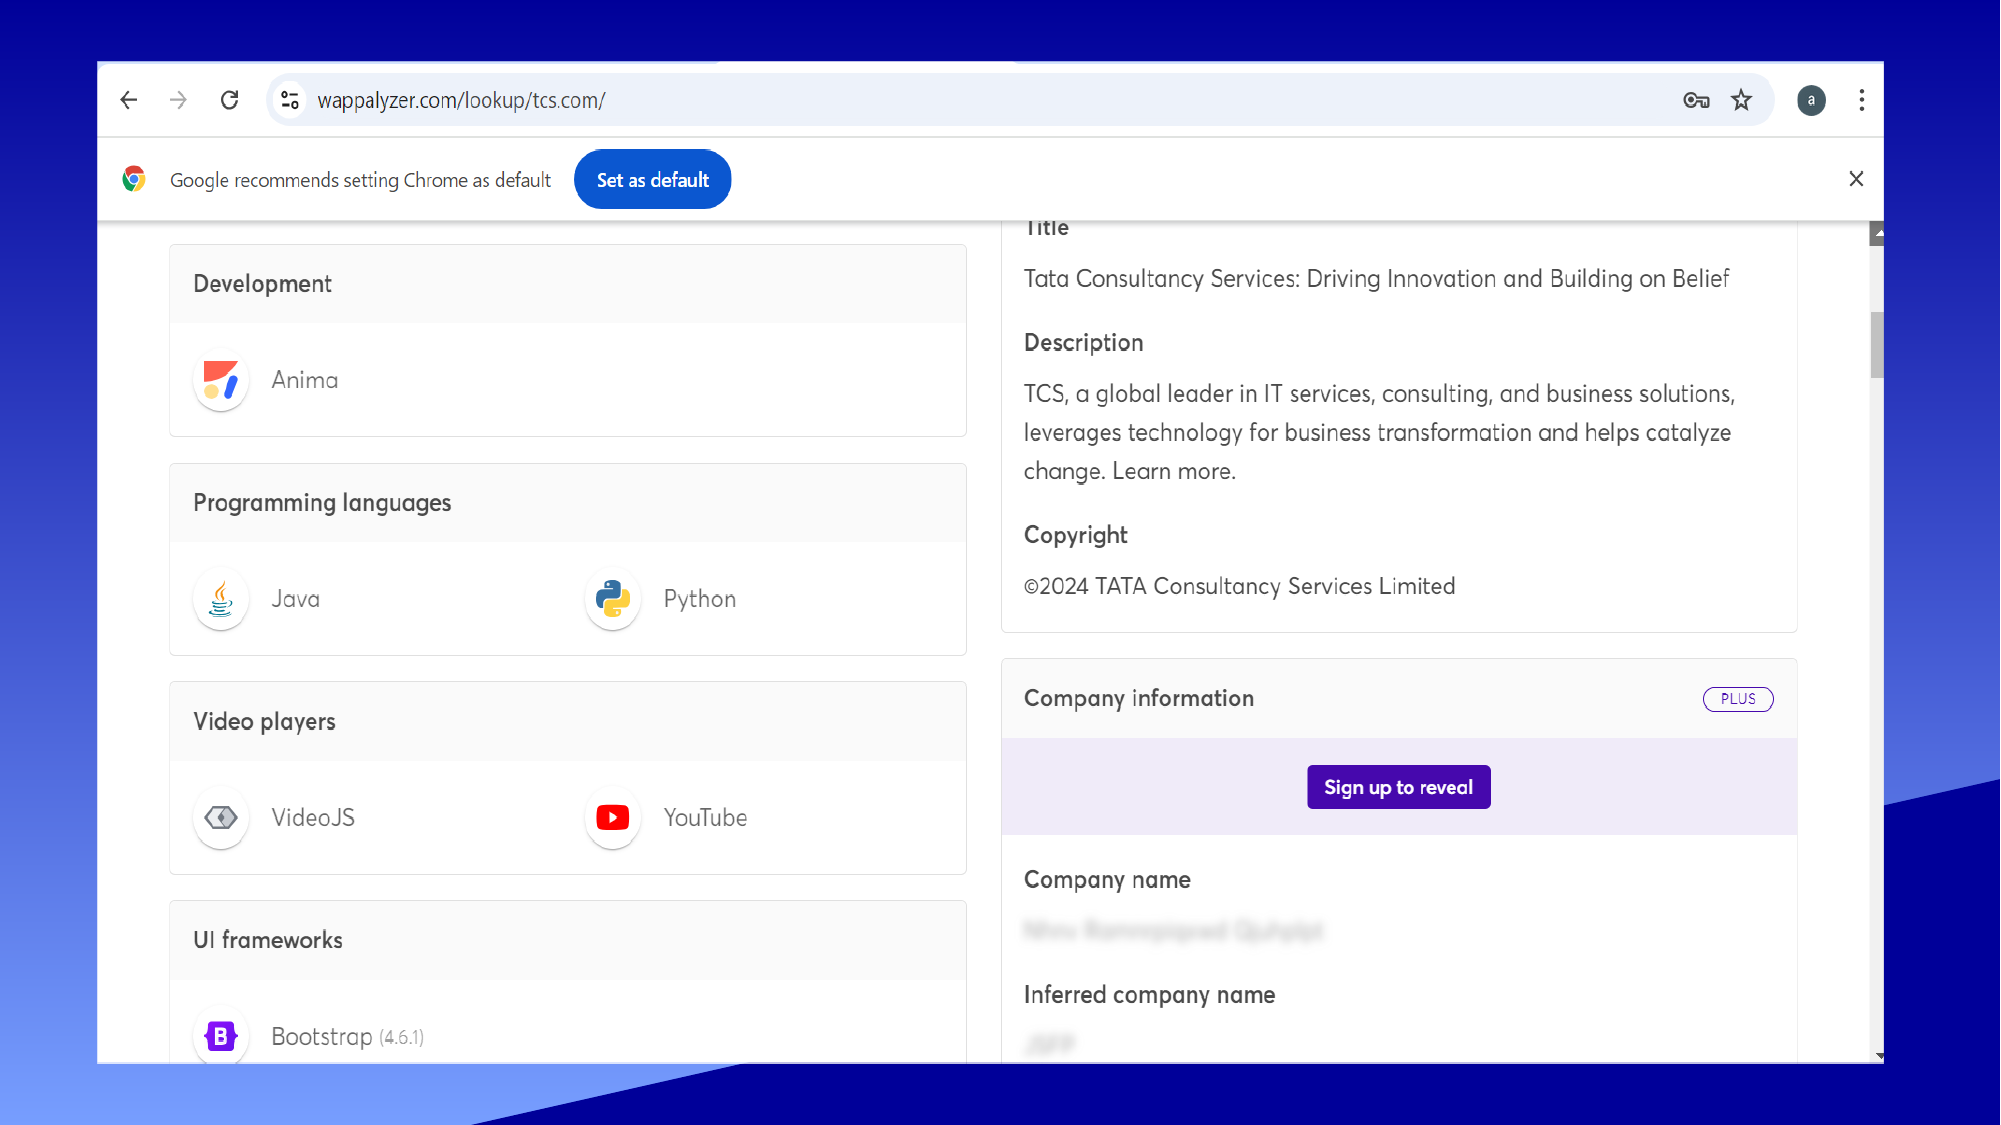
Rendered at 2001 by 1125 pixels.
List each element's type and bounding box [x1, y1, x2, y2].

picture [97, 61, 1884, 1064]
